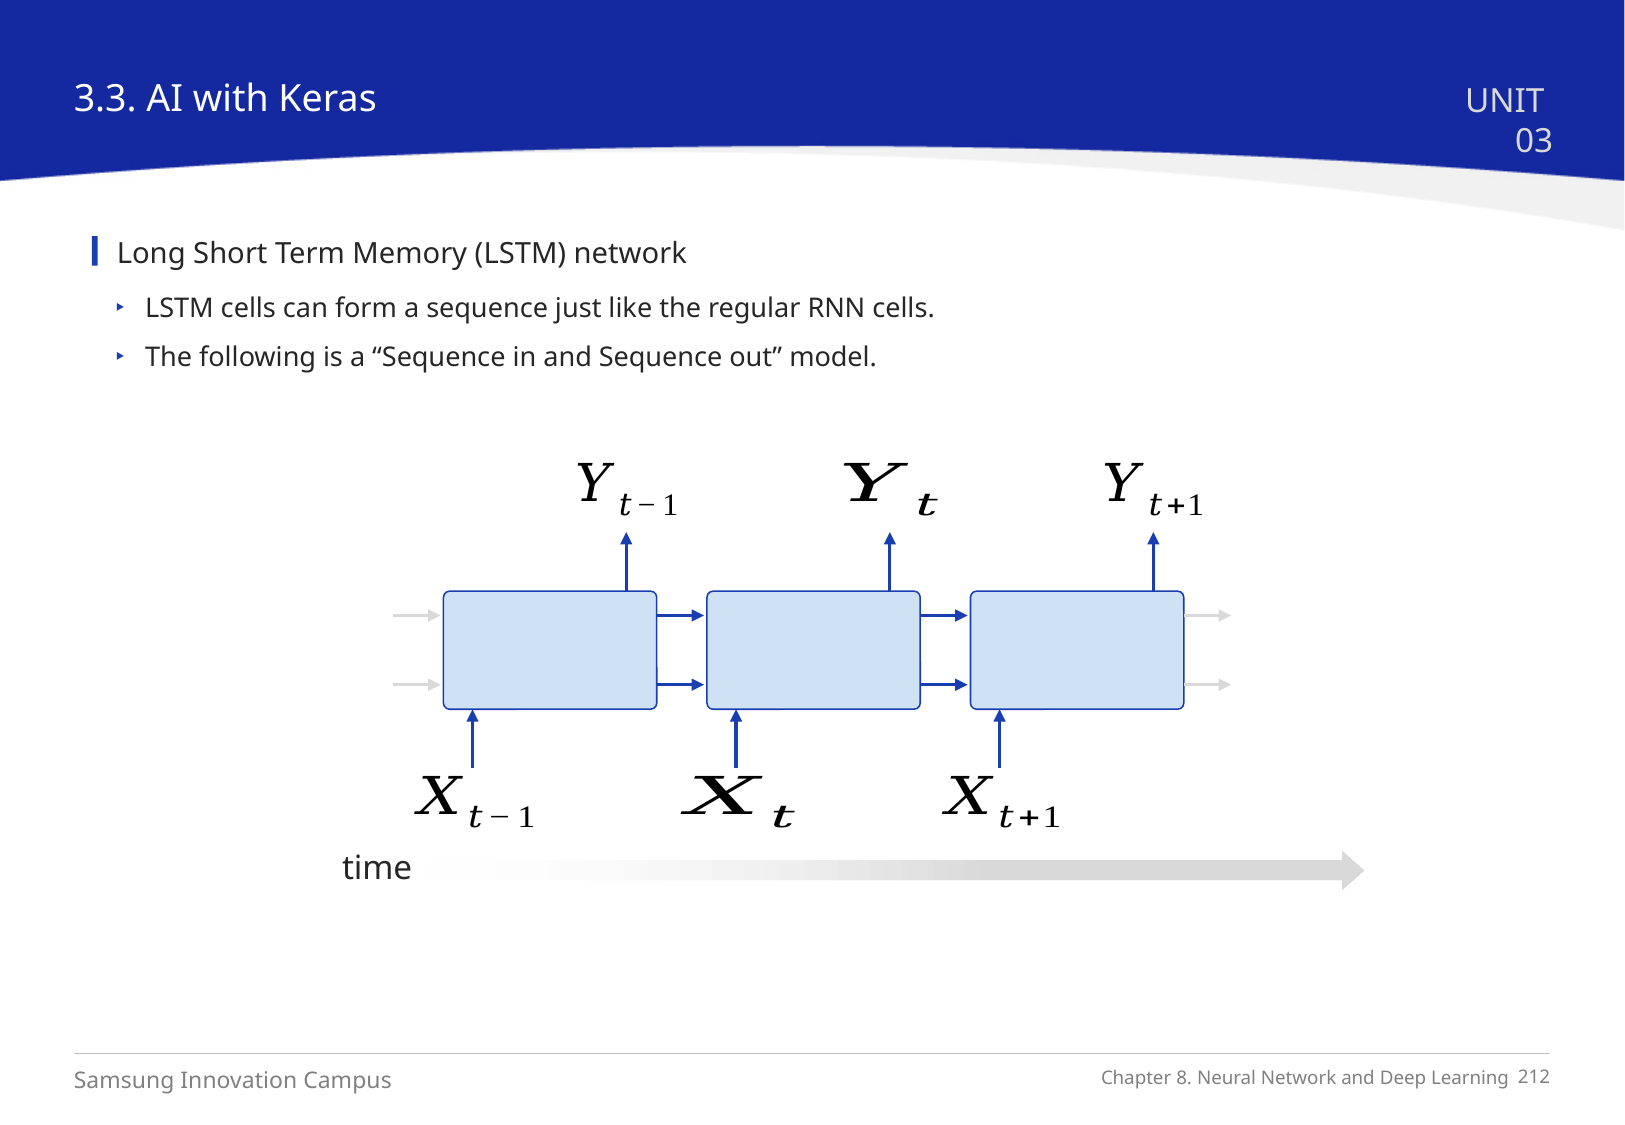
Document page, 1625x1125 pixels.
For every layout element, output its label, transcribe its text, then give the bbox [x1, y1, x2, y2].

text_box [73, 73, 1554, 120]
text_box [91, 234, 1533, 270]
text_box LSTM cells can form a sequence just like the regular RNN cells. The following is a “Sequence in and Sequence out” model. [114, 278, 1532, 385]
text_box [970, 591, 1184, 710]
text_box [443, 591, 657, 710]
picture [0, 0, 1625, 1125]
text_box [261, 824, 1364, 908]
text_box [706, 591, 921, 710]
